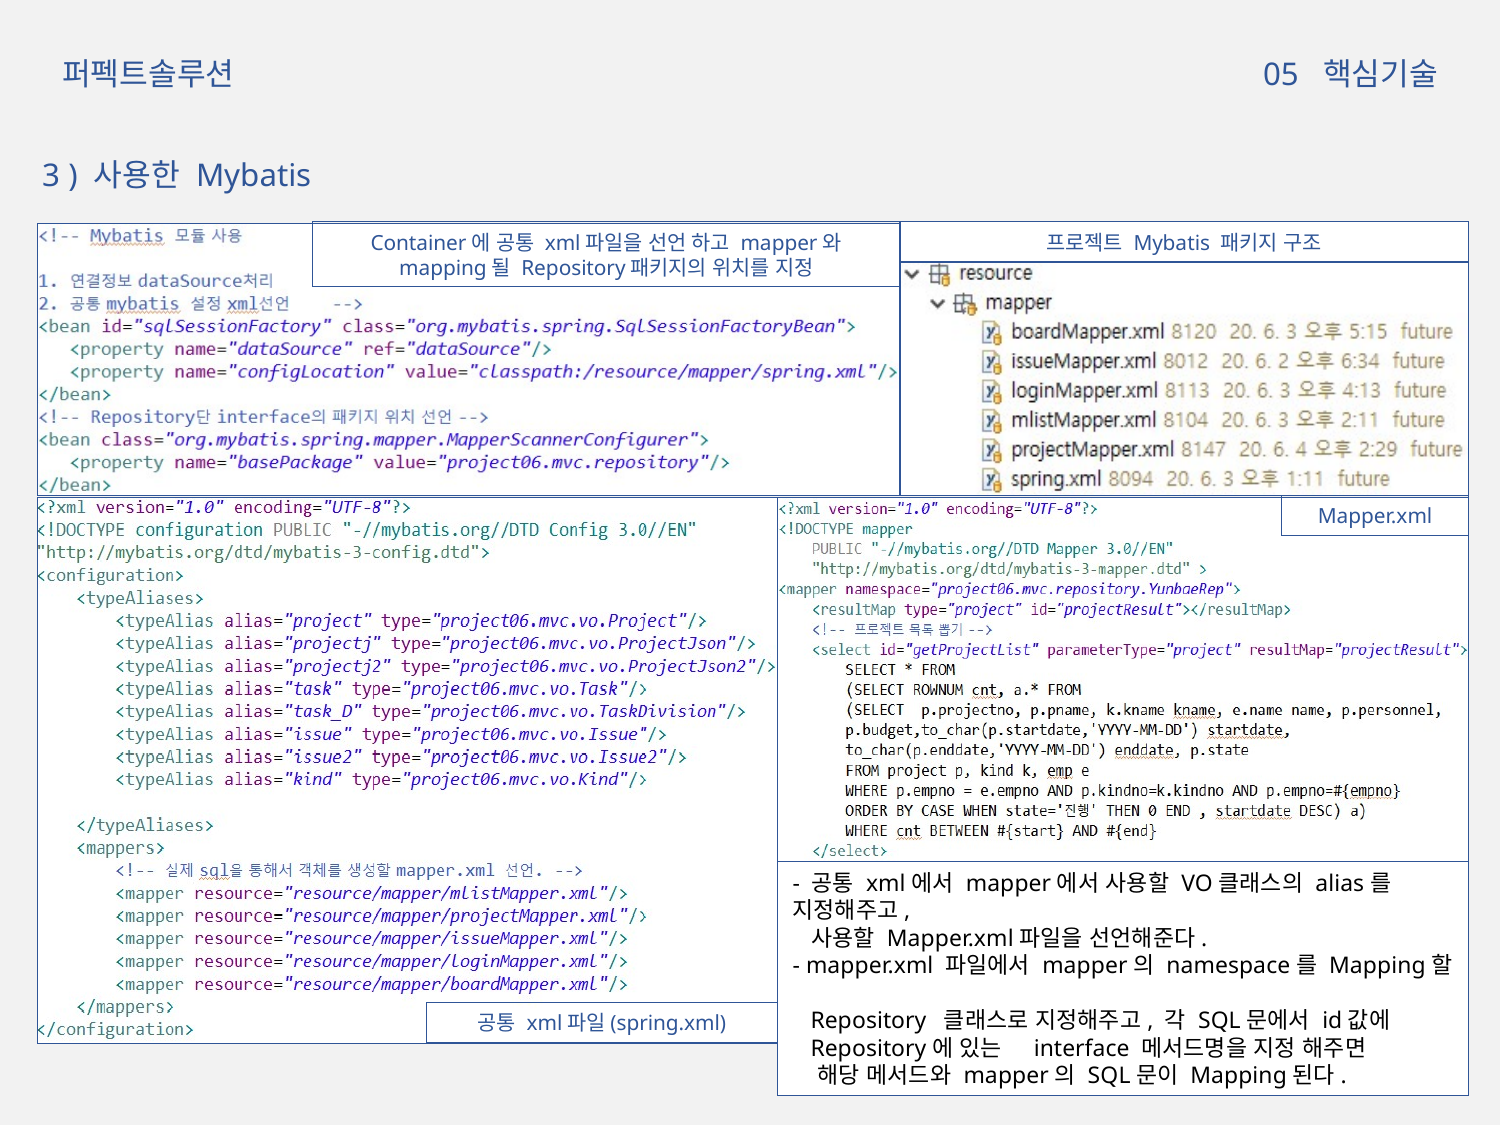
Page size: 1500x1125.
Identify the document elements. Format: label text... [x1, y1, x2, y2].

picture [37, 497, 1469, 1044]
text_box - 공통 xml에서 mapper에서 사용할 VO클래스의 alias를 지정해주고, 사용할 Mapper.xml파일을 선언해준다. - mapper.xml 파일에서 mapper의 namespace를 Mapping할 Repository 클래스로 지정해주고, 각 SQL문에서 id값에 Repository에 있는 interface 메서드명을 지정 해주면 해당 메서드와 mapper의 SQL문이 Mapping된다. [777, 862, 1469, 1096]
text_box 05 핵심기술 [1012, 47, 1453, 100]
picture [37, 223, 1469, 496]
text_box 3 ) 사용한 Mybatis [27, 147, 572, 200]
text_box [0, 0, 1500, 1125]
text_box 프로젝트 Mybatis 패키지 구조 [900, 221, 1469, 262]
text_box 퍼펙트솔루션 [47, 47, 488, 100]
